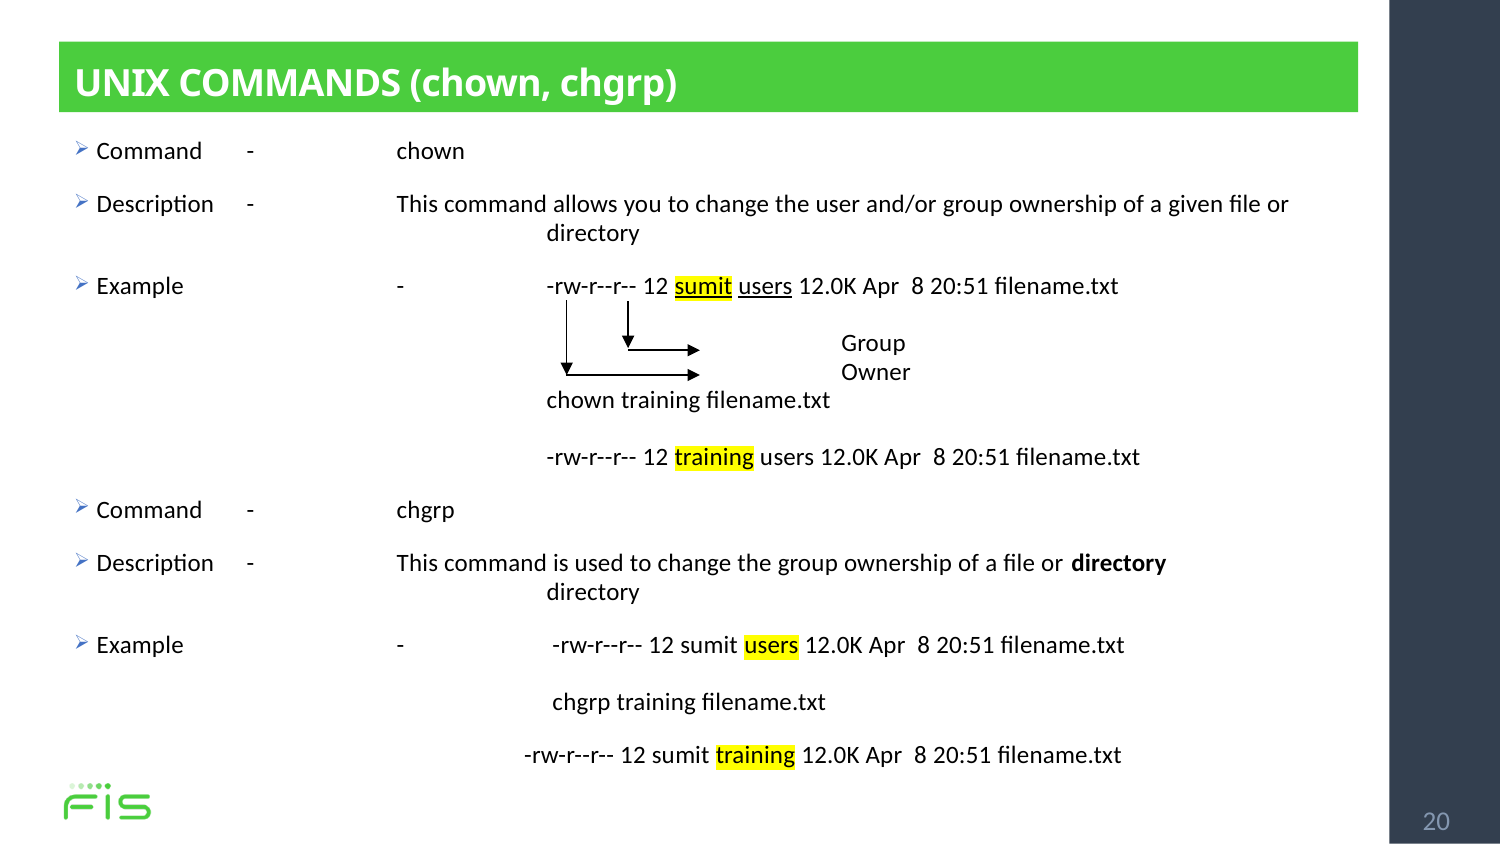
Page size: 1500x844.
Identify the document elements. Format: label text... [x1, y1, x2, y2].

slide_number 20 [1398, 796, 1475, 844]
title UNIX COMMANDS (chown, chgrp) [59, 41, 1359, 113]
list Command - chown Description - This command allows you to change the user and/or group ownership of a given file or directory Example - -rw-r--r-- 12 sumit users 12.0K Apr 8 20:51 filename.txt Group Owner chown training filename.txt -rw-r--r-- 12 training users 12.0K Apr 8 20:51 filename.txt Command - chgrp Description - This command is used to change the group ownership of a file or directory directory Example - -rw-r--r-- 12 sumit users 12.0K Apr 8 20:51 filename.txt chgrp training filename.txt -rw-r--r-- 12 sumit training 12.0K Apr 8 20:51 filename.txt [59, 129, 1359, 777]
picture [58, 780, 154, 823]
